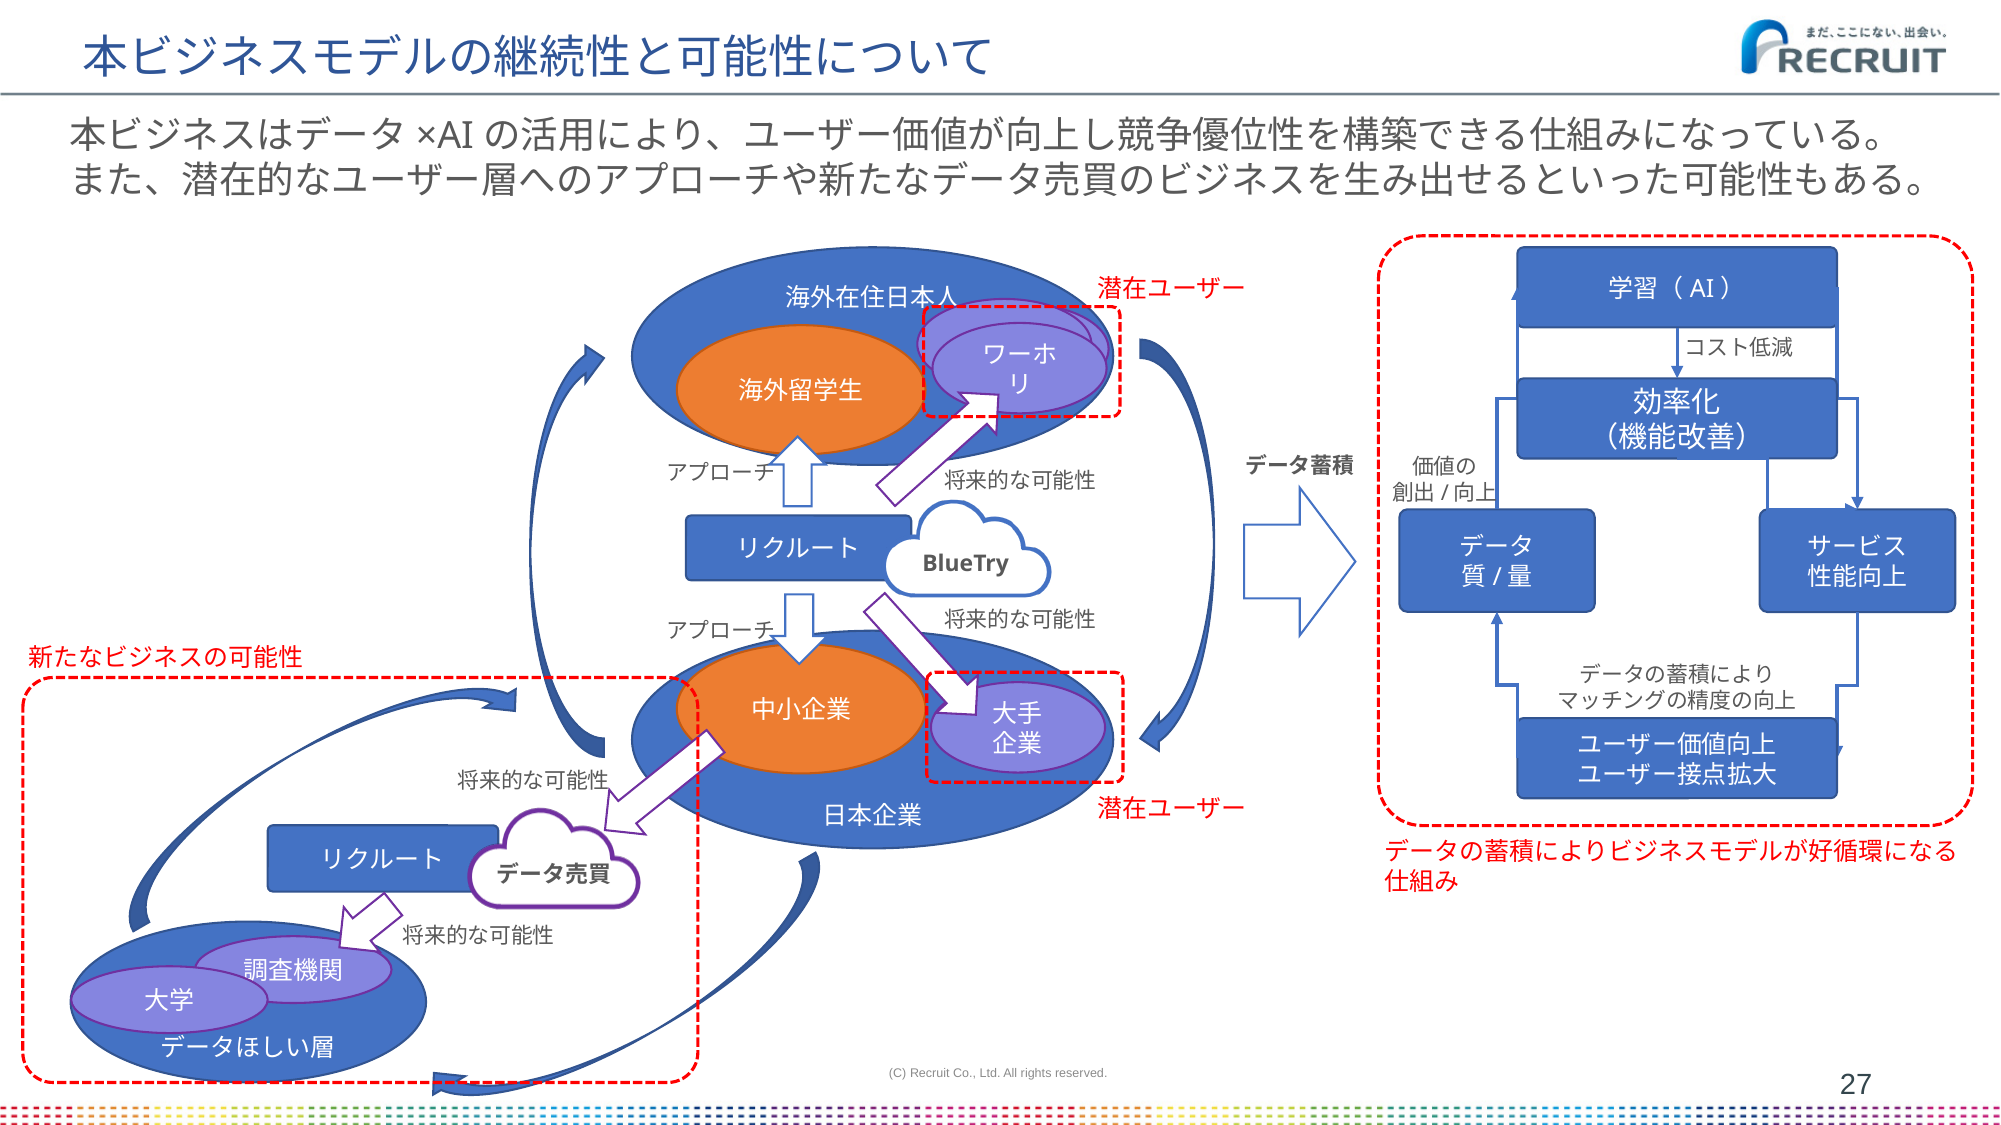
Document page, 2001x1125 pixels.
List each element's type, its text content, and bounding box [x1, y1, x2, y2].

text_box [1391, 234, 1974, 818]
text_box [432, 1083, 539, 1097]
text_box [530, 247, 1956, 849]
text_box [698, 851, 821, 1006]
title 本ビジネスモデルの継続性と可能性について [67, 6, 1912, 103]
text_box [458, 762, 650, 955]
text_box 新たなビジネスの可能性 [22, 633, 530, 675]
text_box データの蓄積によりビジネスモデルが好循環になる仕組み [1378, 827, 1973, 869]
text_box [21, 676, 699, 1084]
footer (C) Recruit Co., Ltd. All rights reserved. [662, 1042, 1338, 1103]
picture [0, 0, 2000, 1125]
text_box 本ビジネスはデータ×AIの活用により、ユーザー価値が向上し競争優位性を構築できる仕組みになっている。 また、潜在的なユーザー層へのアプローチや新たなデータ売買のビジネスを生み出せるといった可能性もある。 [53, 103, 1947, 272]
